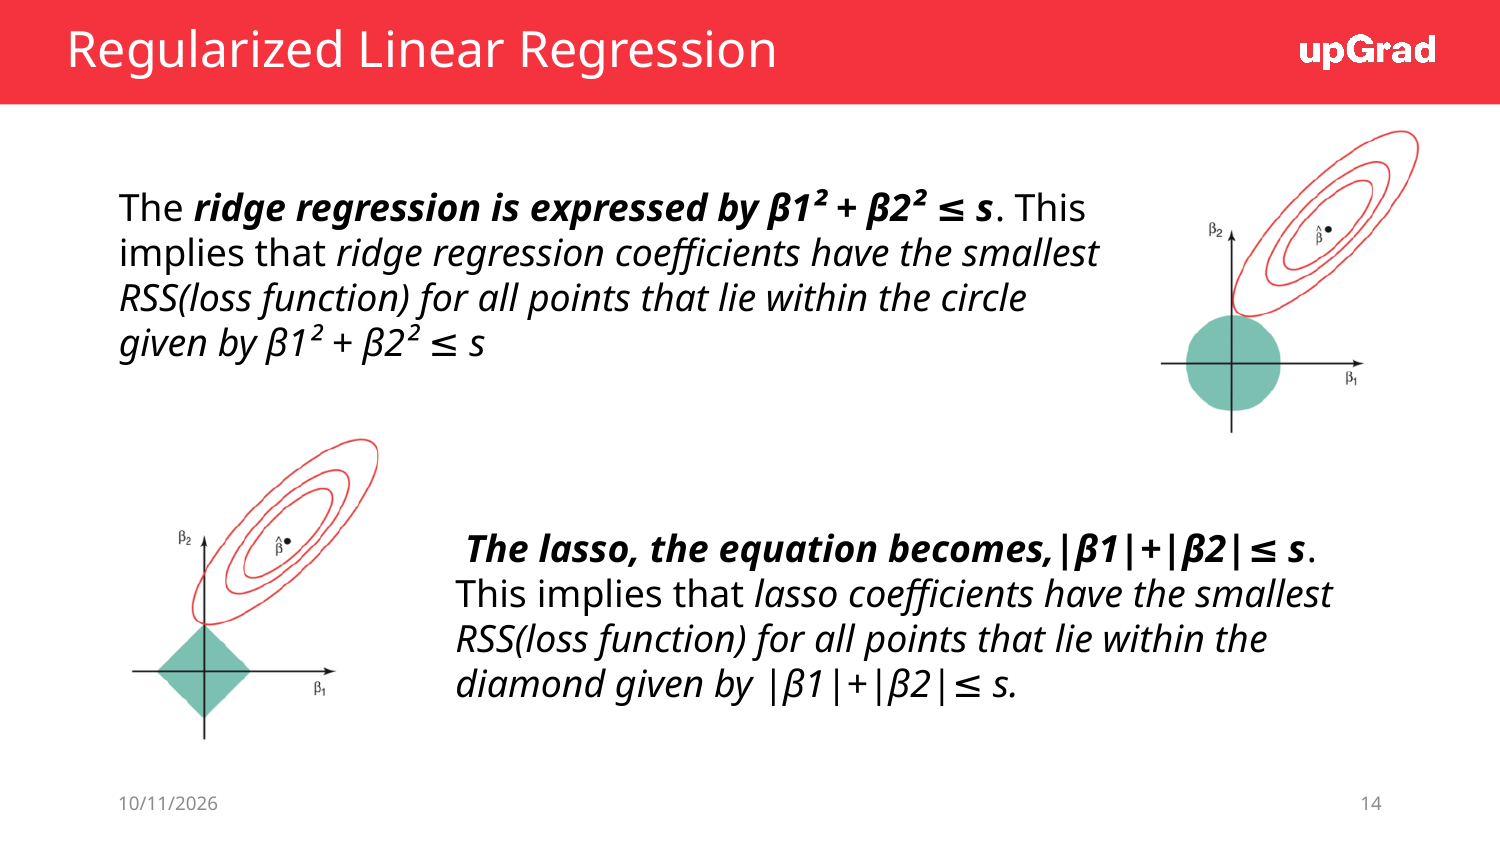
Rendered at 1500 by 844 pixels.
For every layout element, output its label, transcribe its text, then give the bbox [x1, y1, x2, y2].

picture [1300, 34, 1435, 70]
picture [1158, 122, 1464, 448]
text_box The ridge regression is expressed by β1² + β2² ≤ s. This implies that ridge regression coefficients have the smallest RSS(loss function) for all points that lie within the circle given by β1² + β2² ≤ s [103, 177, 1129, 372]
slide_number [103, 782, 441, 827]
title Regularized Linear Regression [51, 20, 1181, 83]
picture [93, 431, 400, 756]
text_box The lasso, the equation becomes,|β1|+|β2|≤ s. This implies that lasso coefficients have the smallest RSS(loss function) for all points that lie within the diamond given by |β1|+|β2|≤ s. [440, 517, 1412, 713]
slide_number 14 [1059, 782, 1397, 827]
